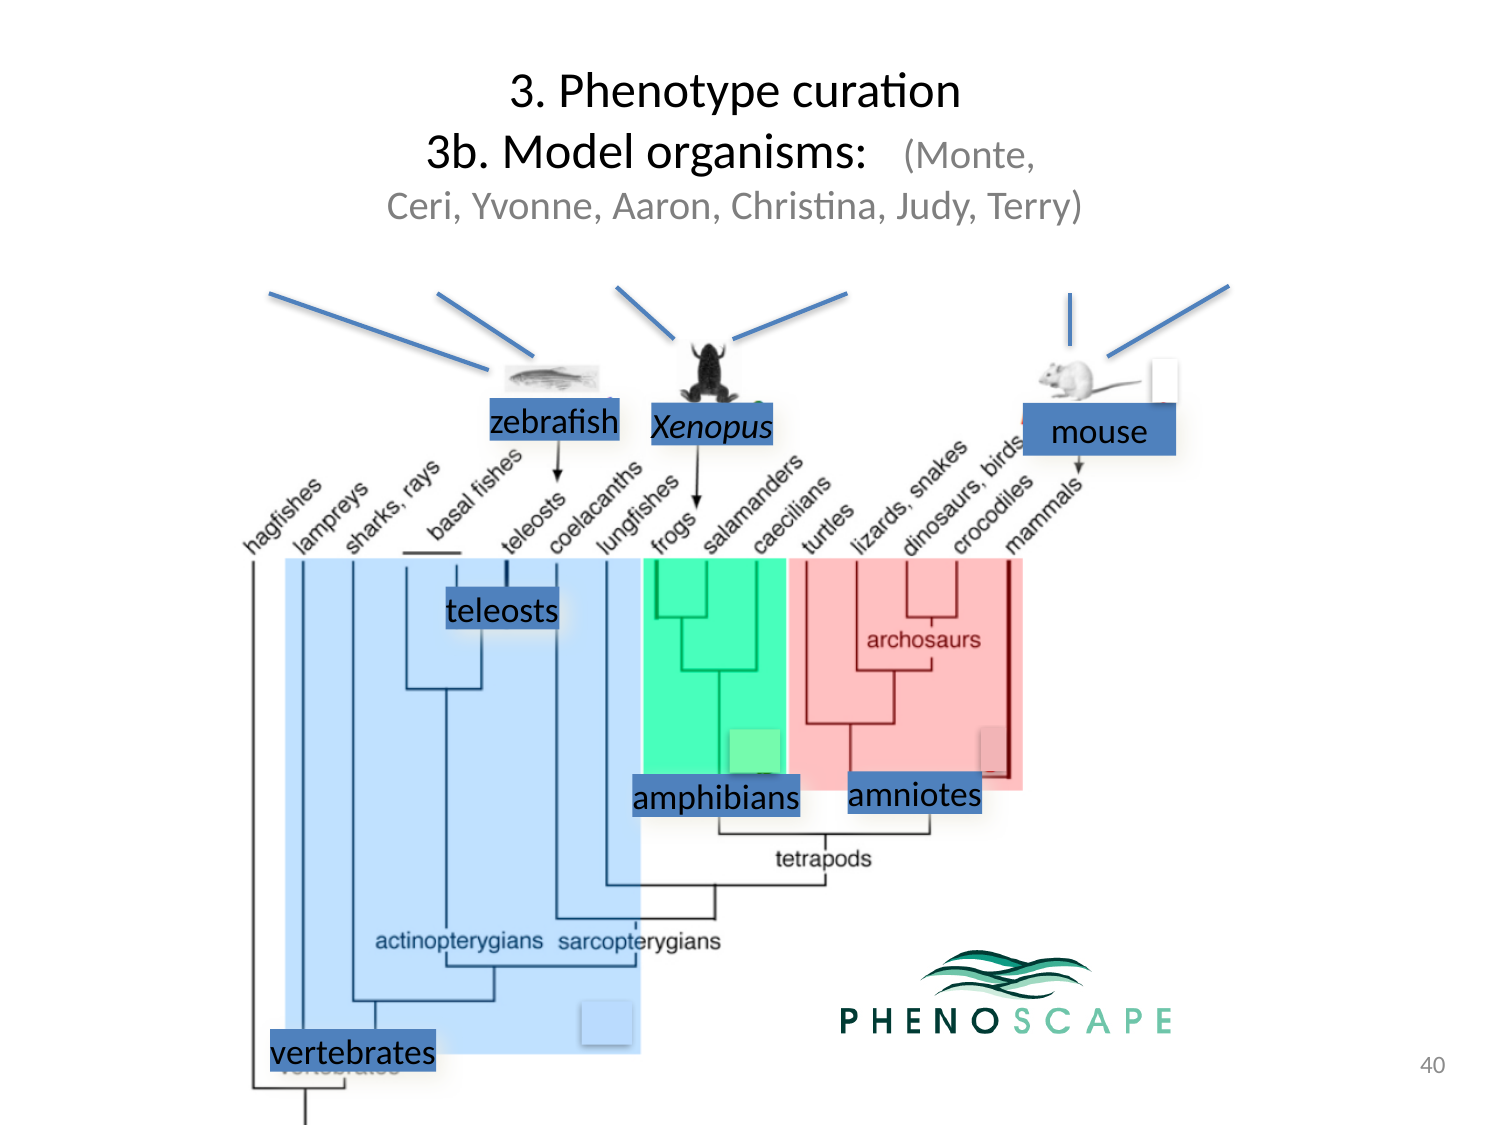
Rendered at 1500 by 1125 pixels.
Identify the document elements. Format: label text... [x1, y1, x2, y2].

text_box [268, 293, 489, 371]
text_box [211, 338, 1177, 1125]
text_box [616, 286, 675, 340]
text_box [437, 293, 534, 357]
title 3. Phenotype curation 3b. Model organisms: (Monte, Ceri, Yvonne, Aaron, Christina, Judy, Terry) [26, 48, 1445, 237]
slide_number 40 [1182, 1034, 1461, 1094]
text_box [1106, 285, 1230, 357]
picture [841, 950, 1171, 1035]
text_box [732, 293, 848, 340]
